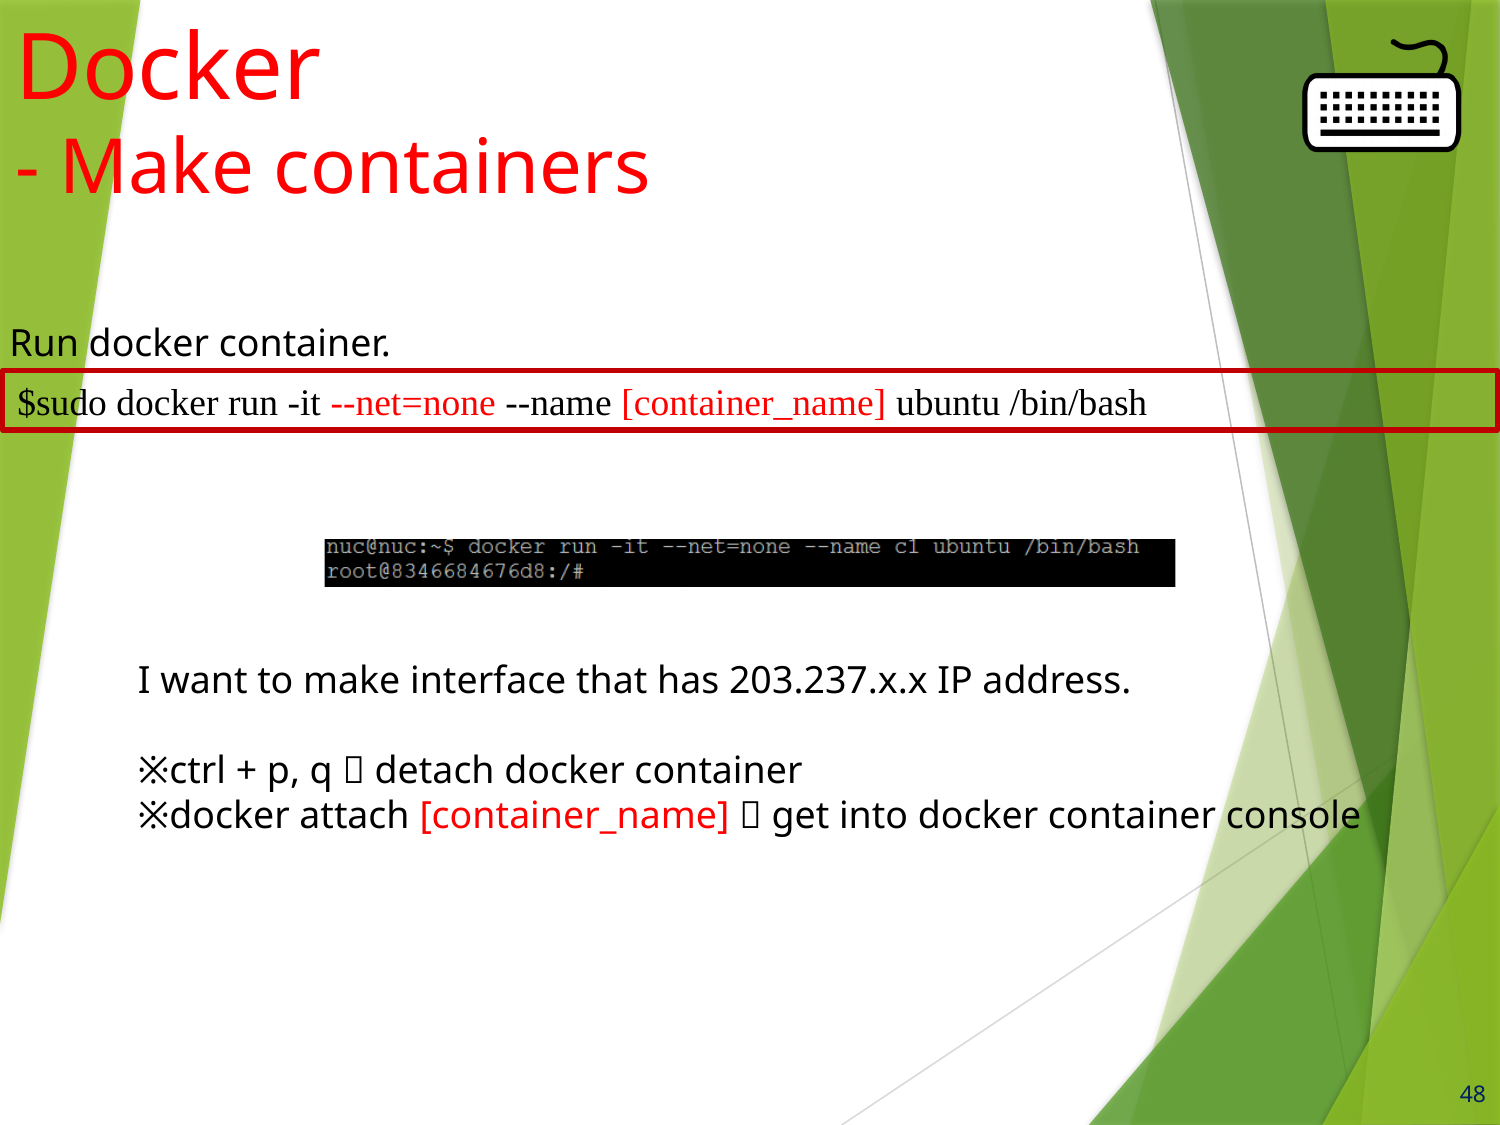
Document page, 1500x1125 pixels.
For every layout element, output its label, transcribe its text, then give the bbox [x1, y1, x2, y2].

slide_number 48 [1417, 1065, 1500, 1125]
text_box Run docker container. [0, 311, 407, 371]
text_box I want to make interface that has 203.237.x.x IP address. ※ctrl + p, q  detach docker container ※docker attach [container_name]  get into docker container console [123, 648, 1377, 889]
text_box Docker - Make containers [0, 0, 1258, 218]
text_box $sudo docker run -it --net=none --name [container_name] ubuntu /bin/bash [2, 370, 1498, 431]
picture [1263, 0, 1500, 218]
picture [324, 538, 1176, 588]
